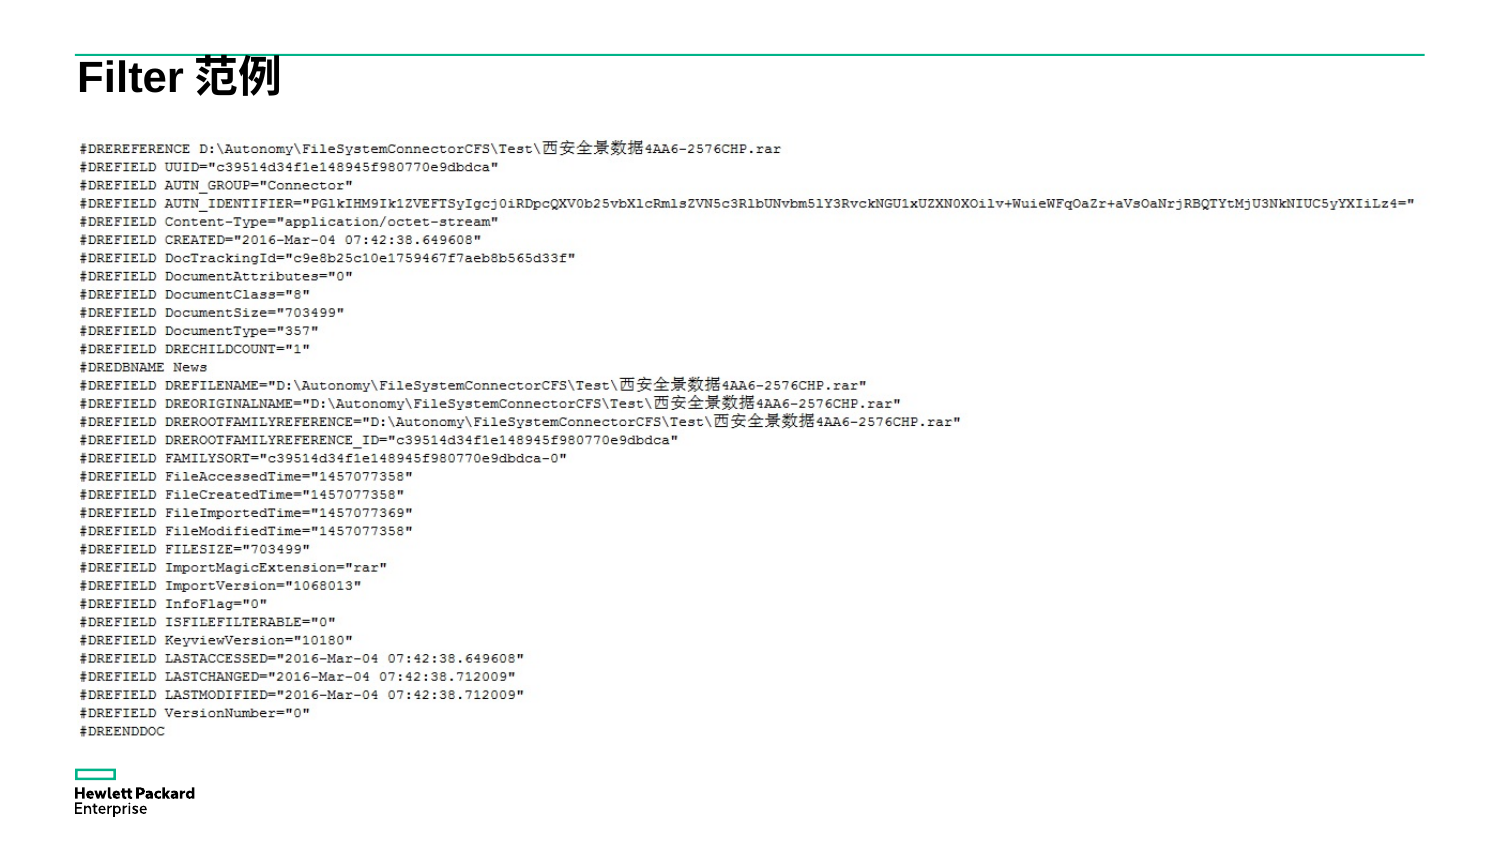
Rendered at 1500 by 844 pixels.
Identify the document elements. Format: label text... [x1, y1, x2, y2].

text_box Filter范例 [77, 54, 1409, 126]
picture [76, 137, 1447, 744]
